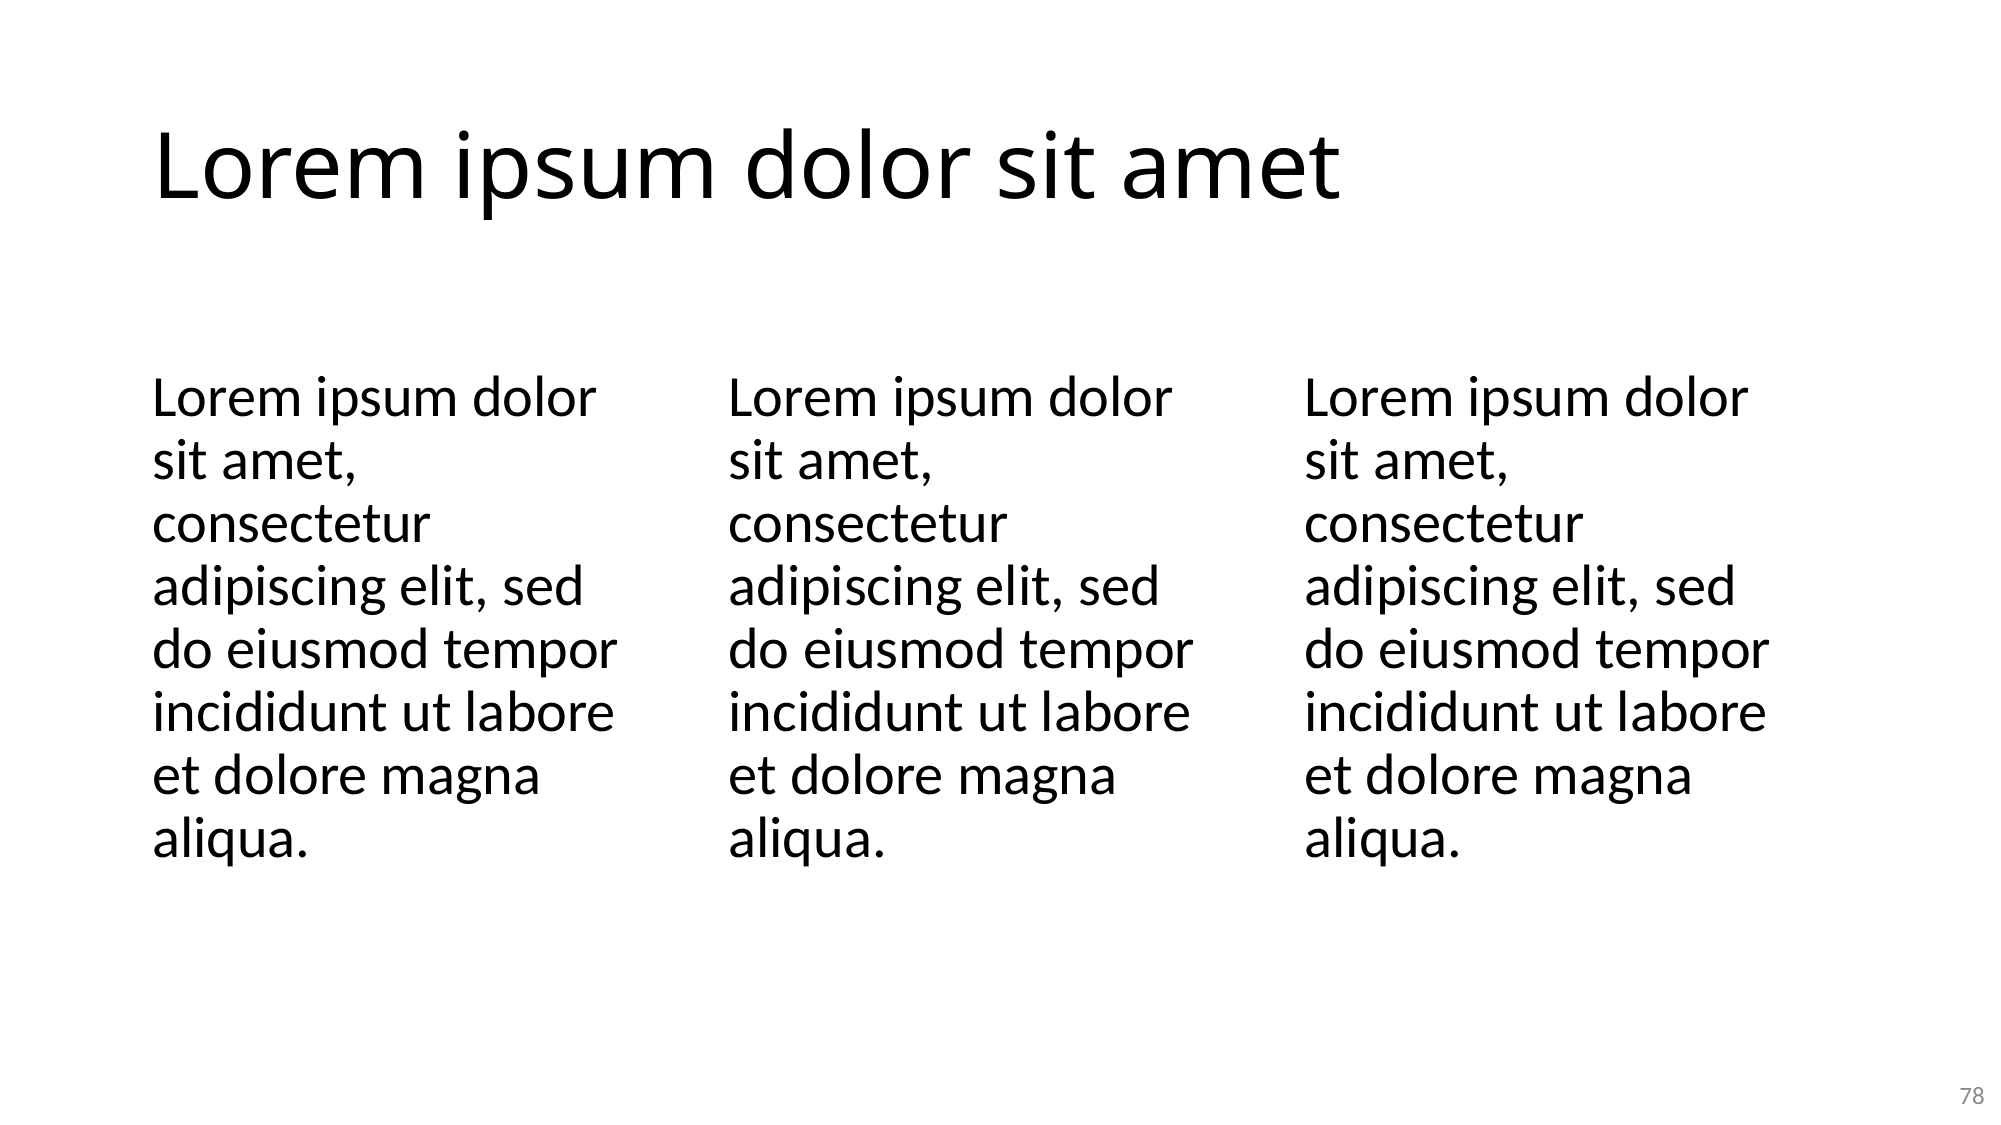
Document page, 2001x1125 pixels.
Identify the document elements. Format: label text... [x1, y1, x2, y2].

title Lorem ipsum dolor sit amet [137, 59, 1863, 278]
list Lorem ipsum dolor sit amet, consectetur adipiscing elit, sed do eiusmod tempor incididunt ut labore et dolore magna aliqua. [713, 303, 1217, 1017]
list Lorem ipsum dolor sit amet, consectetur adipiscing elit, sed do eiusmod tempor incididunt ut labore et dolore magna aliqua. [137, 303, 641, 1017]
slide_number 78 [1902, 1065, 2000, 1125]
list Lorem ipsum dolor sit amet, consectetur adipiscing elit, sed do eiusmod tempor incididunt ut labore et dolore magna aliqua. [1289, 303, 1793, 1017]
